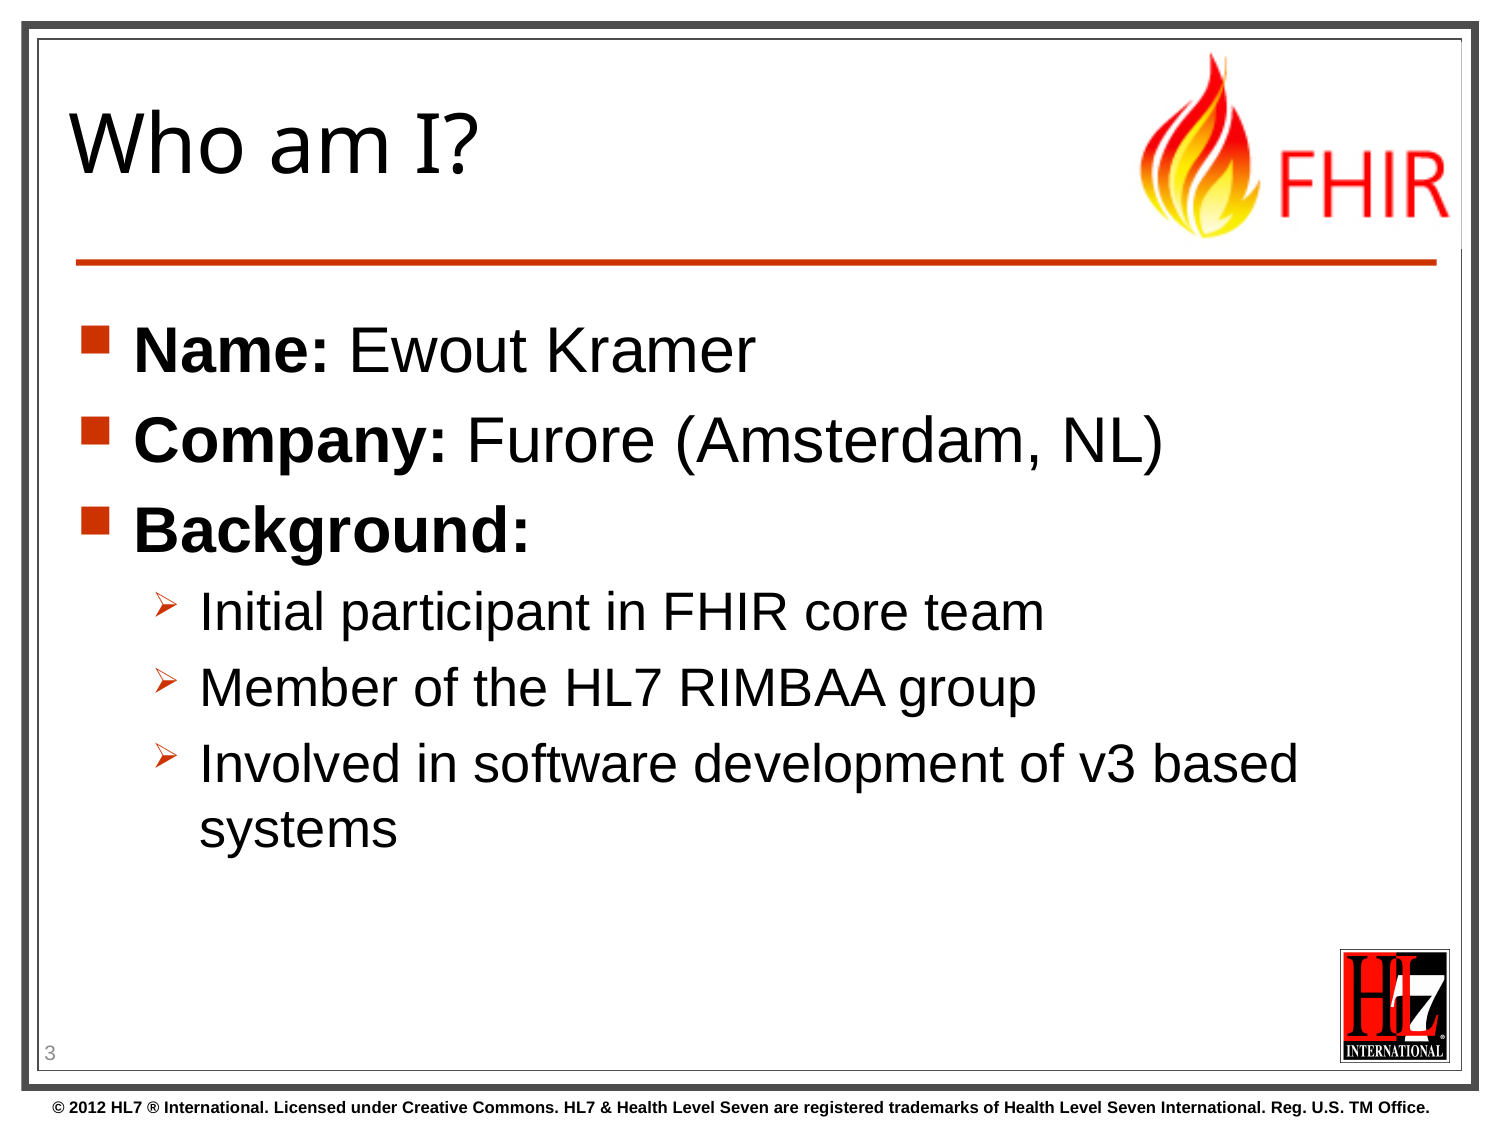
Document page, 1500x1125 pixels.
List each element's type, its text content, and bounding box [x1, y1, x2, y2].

slide_number 3 [29, 1034, 148, 1071]
list Name: Ewout Kramer Company: Furore (Amsterdam, NL) Background: Initial participant in FHIR core team Member of the HL7 RIMBAA group Involved in software development of v3 based systems [62, 299, 1438, 1035]
title Who am I? [53, 54, 1128, 244]
picture [1340, 949, 1450, 1063]
picture [1128, 42, 1462, 249]
